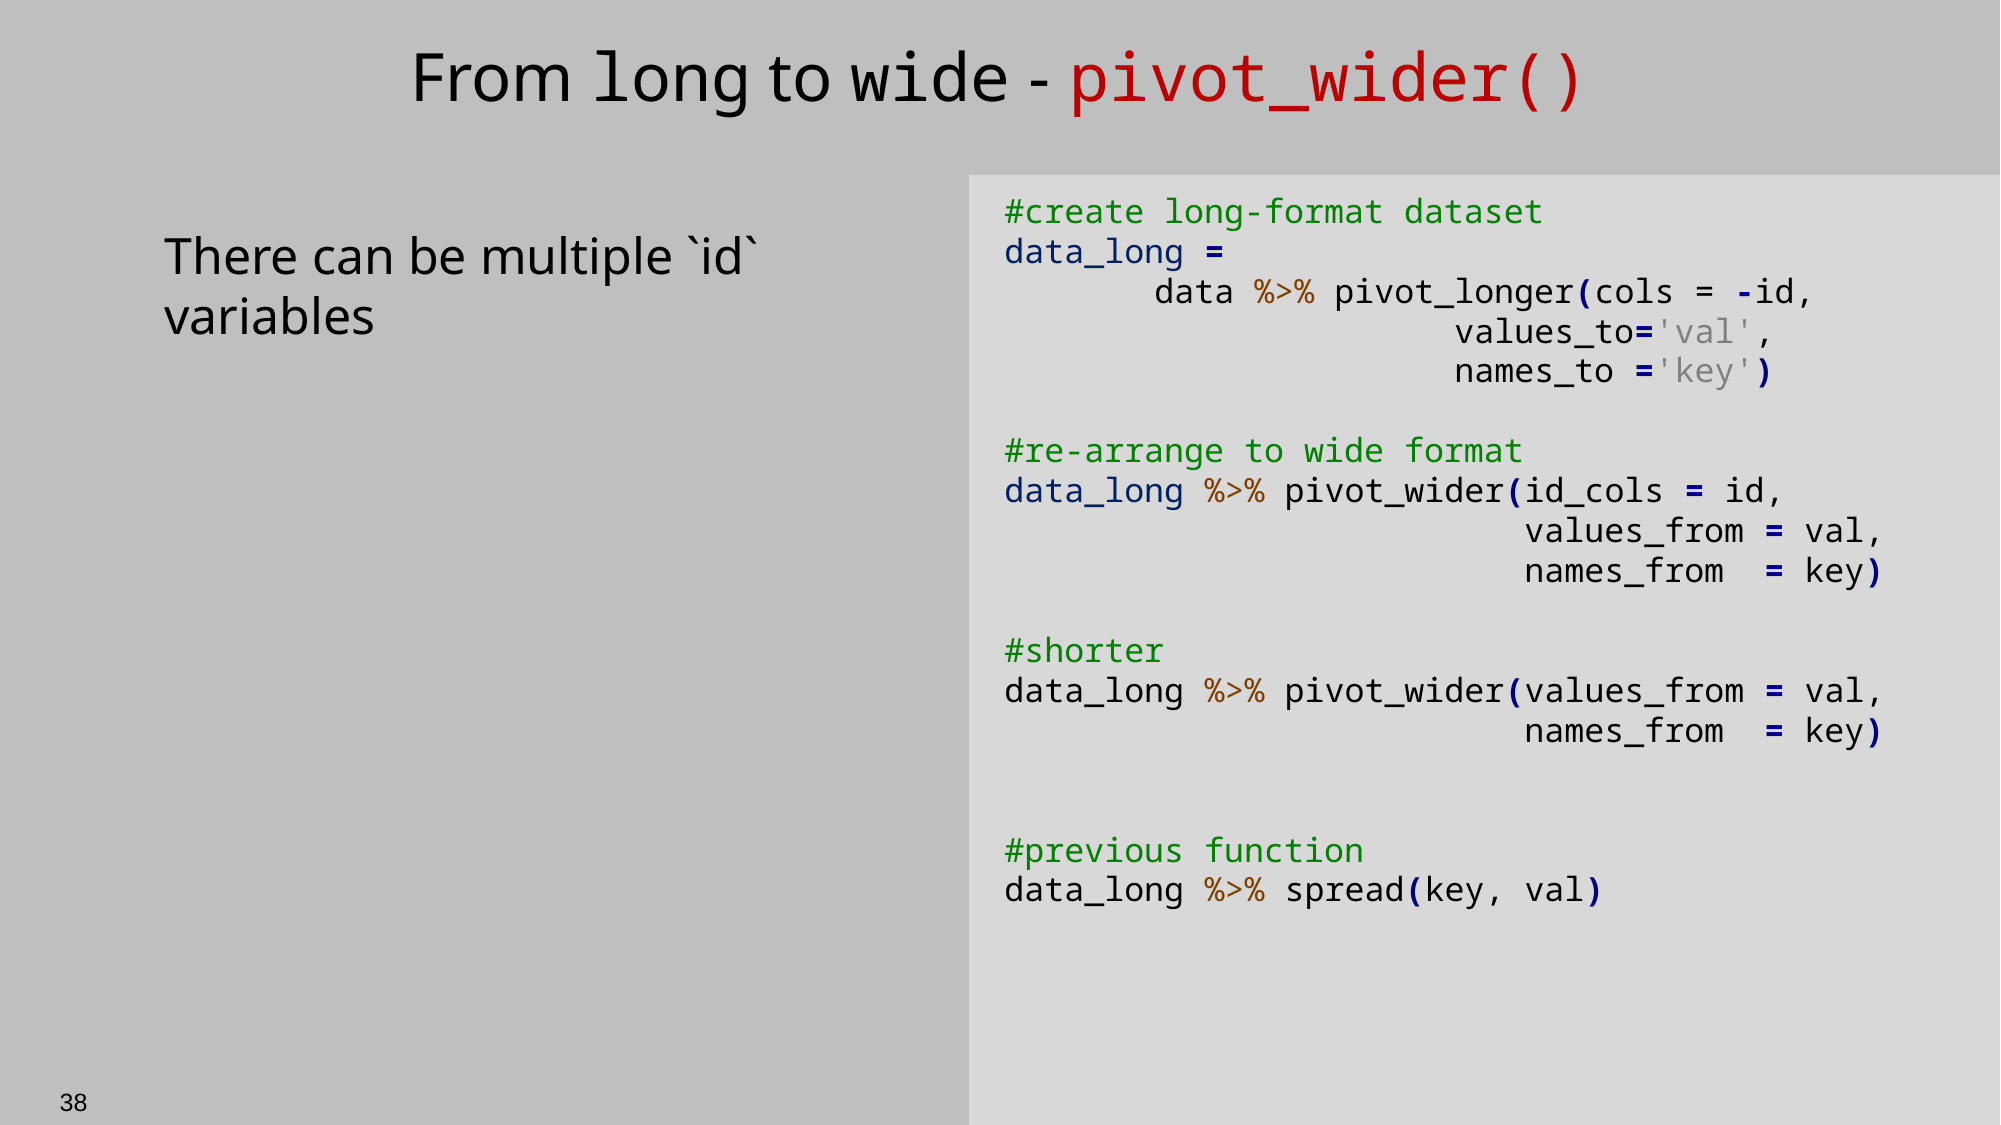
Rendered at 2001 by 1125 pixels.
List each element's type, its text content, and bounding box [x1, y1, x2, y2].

list #create long-format dataset data_long = data %>% pivot_longer(cols = -id, values_to='val', names_to ='key') #re-arrange to wide format data_long %>% pivot_wider(id_cols = id, values_from = val, names_from = key) #shorter data_long %>% pivot_wider(values_from = val, names_from = key) #previous function data_long %>% spread(key, val) [969, 174, 2000, 1125]
list There can be multiple `id` variables [129, 209, 969, 1005]
title From long to wide - pivot_wider() [150, 0, 1850, 150]
